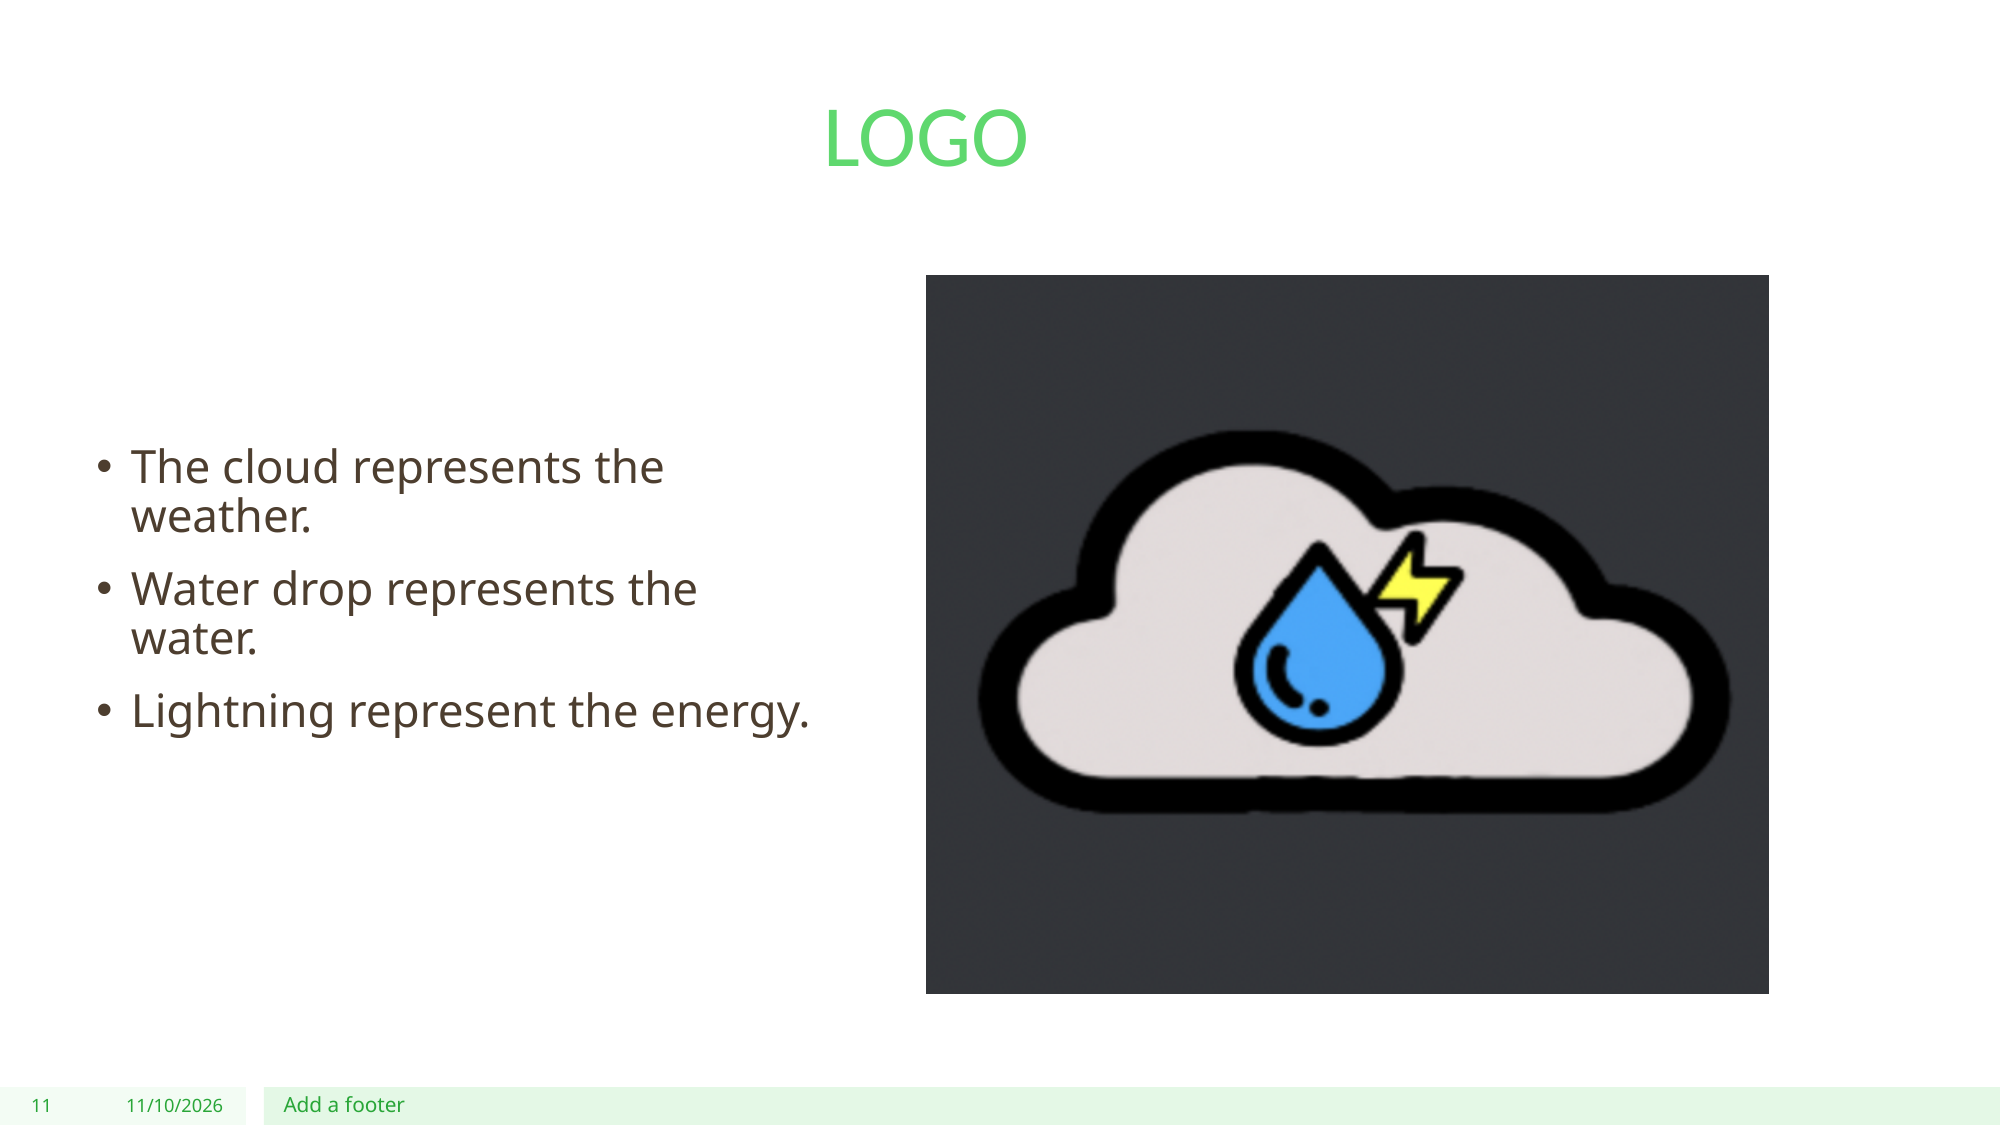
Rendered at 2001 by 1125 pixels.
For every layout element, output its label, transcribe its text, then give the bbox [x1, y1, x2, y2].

title LOGO [415, 66, 1439, 197]
slide_number 11 [0, 1087, 68, 1125]
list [926, 275, 1769, 994]
footer Add a footer [268, 1087, 1769, 1125]
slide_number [74, 1087, 239, 1125]
list The cloud represents the weather. Water drop represents the water. Lightning represent the energy. [81, 183, 852, 998]
